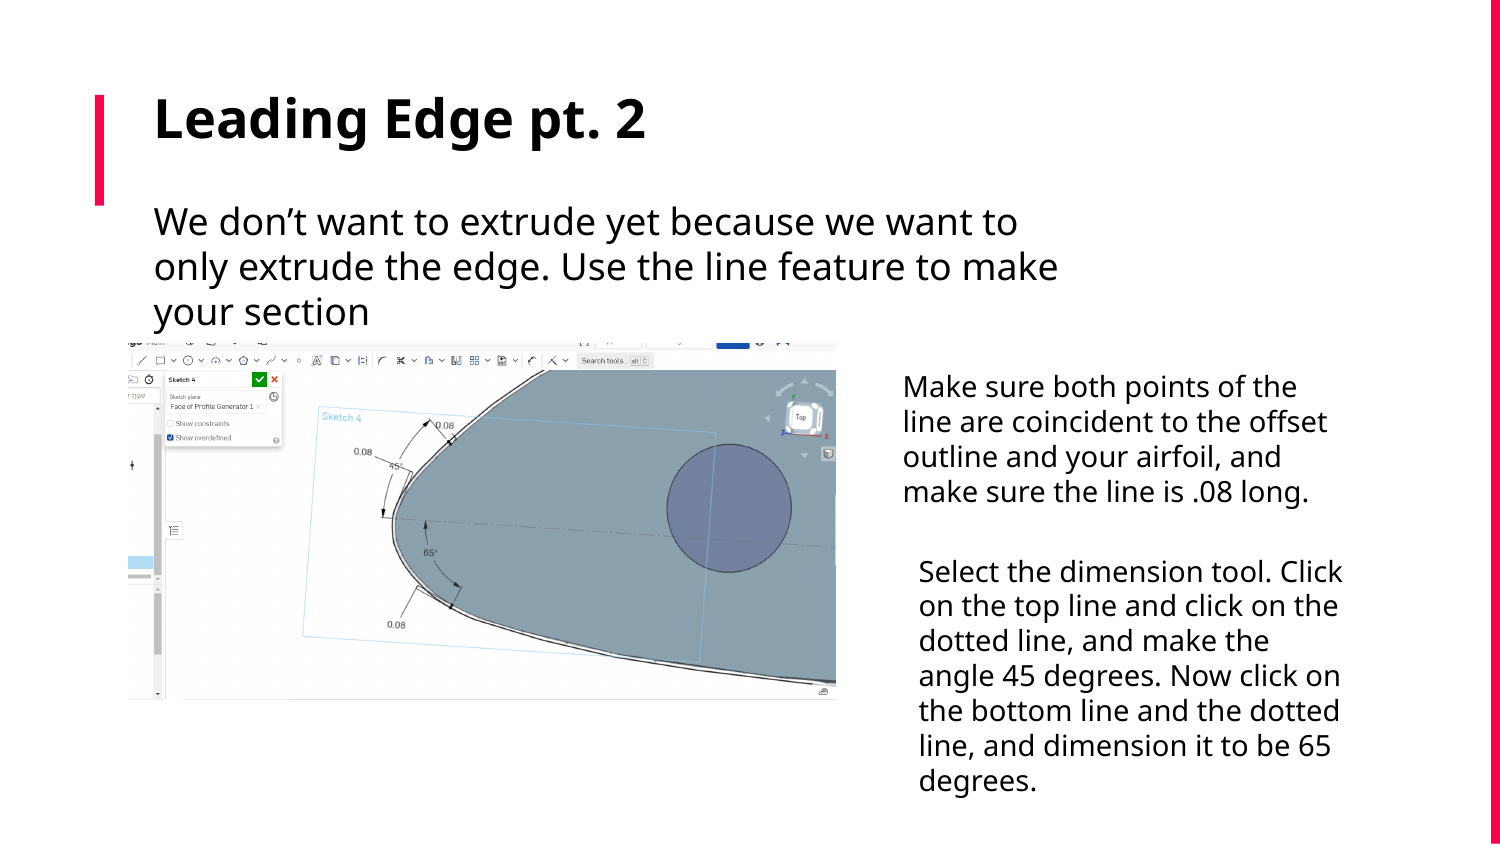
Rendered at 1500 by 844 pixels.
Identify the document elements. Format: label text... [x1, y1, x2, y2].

text_box Make sure both points of the line are coincident to the offset outline and your airfoil, and make sure the line is .08 long. [887, 353, 1347, 524]
title Leading Edge pt. 2 [138, 69, 668, 182]
list We don’t want to extrude yet because we want to only extrude the edge. Use the line feature to make your section [138, 182, 1119, 700]
text_box Select the dimension tool. Click on the top line and click on the dotted line, and make the angle 45 degrees. Now click on the bottom line and the dotted line, and dimension it to be 65 degrees. [903, 537, 1363, 813]
picture [128, 343, 837, 700]
